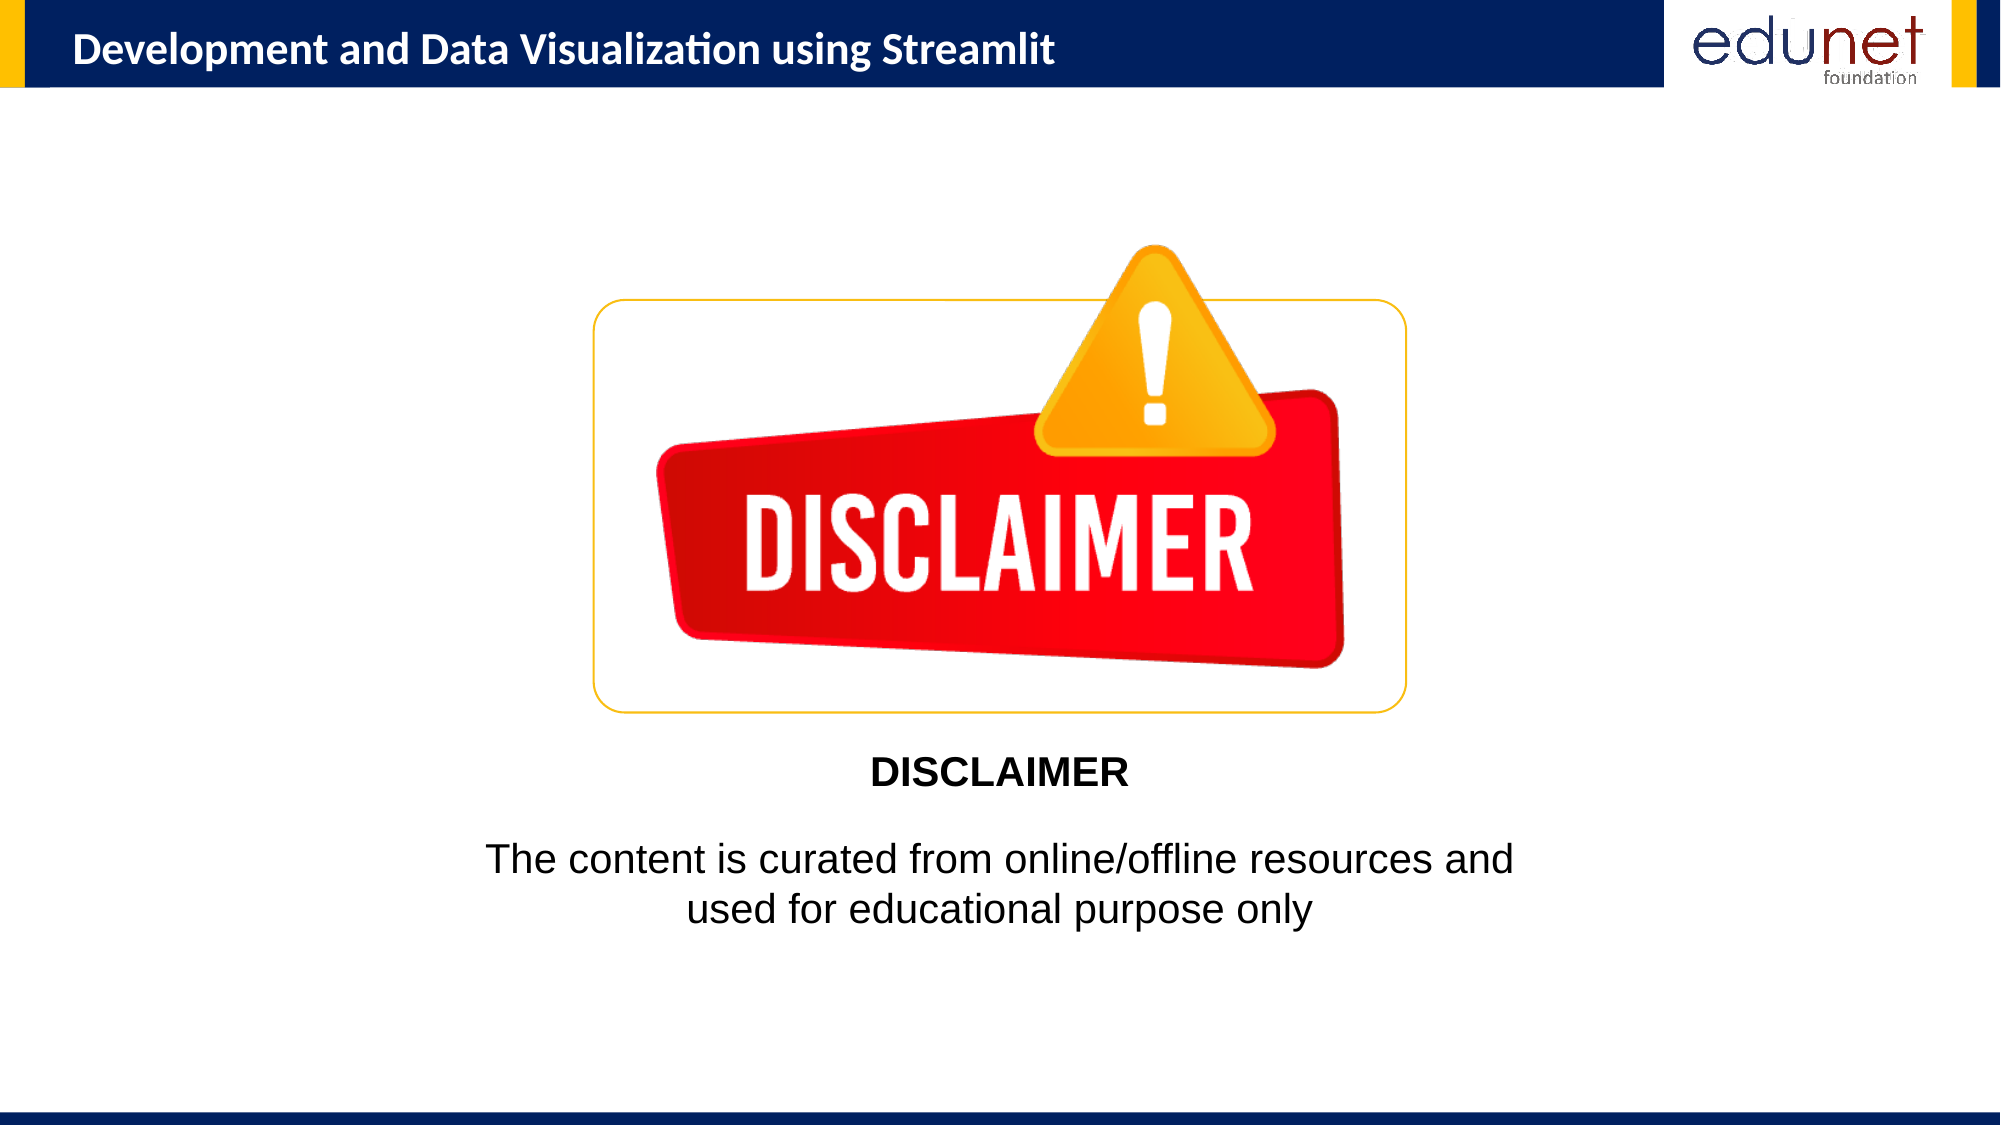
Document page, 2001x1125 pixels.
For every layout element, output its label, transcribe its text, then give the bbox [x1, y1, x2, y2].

text_box DISCLAIMER [849, 737, 1150, 803]
text_box The content is curated from online/offline resources and used for educational purpose only [443, 824, 1557, 940]
picture [1688, 12, 1928, 89]
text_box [593, 243, 1407, 713]
